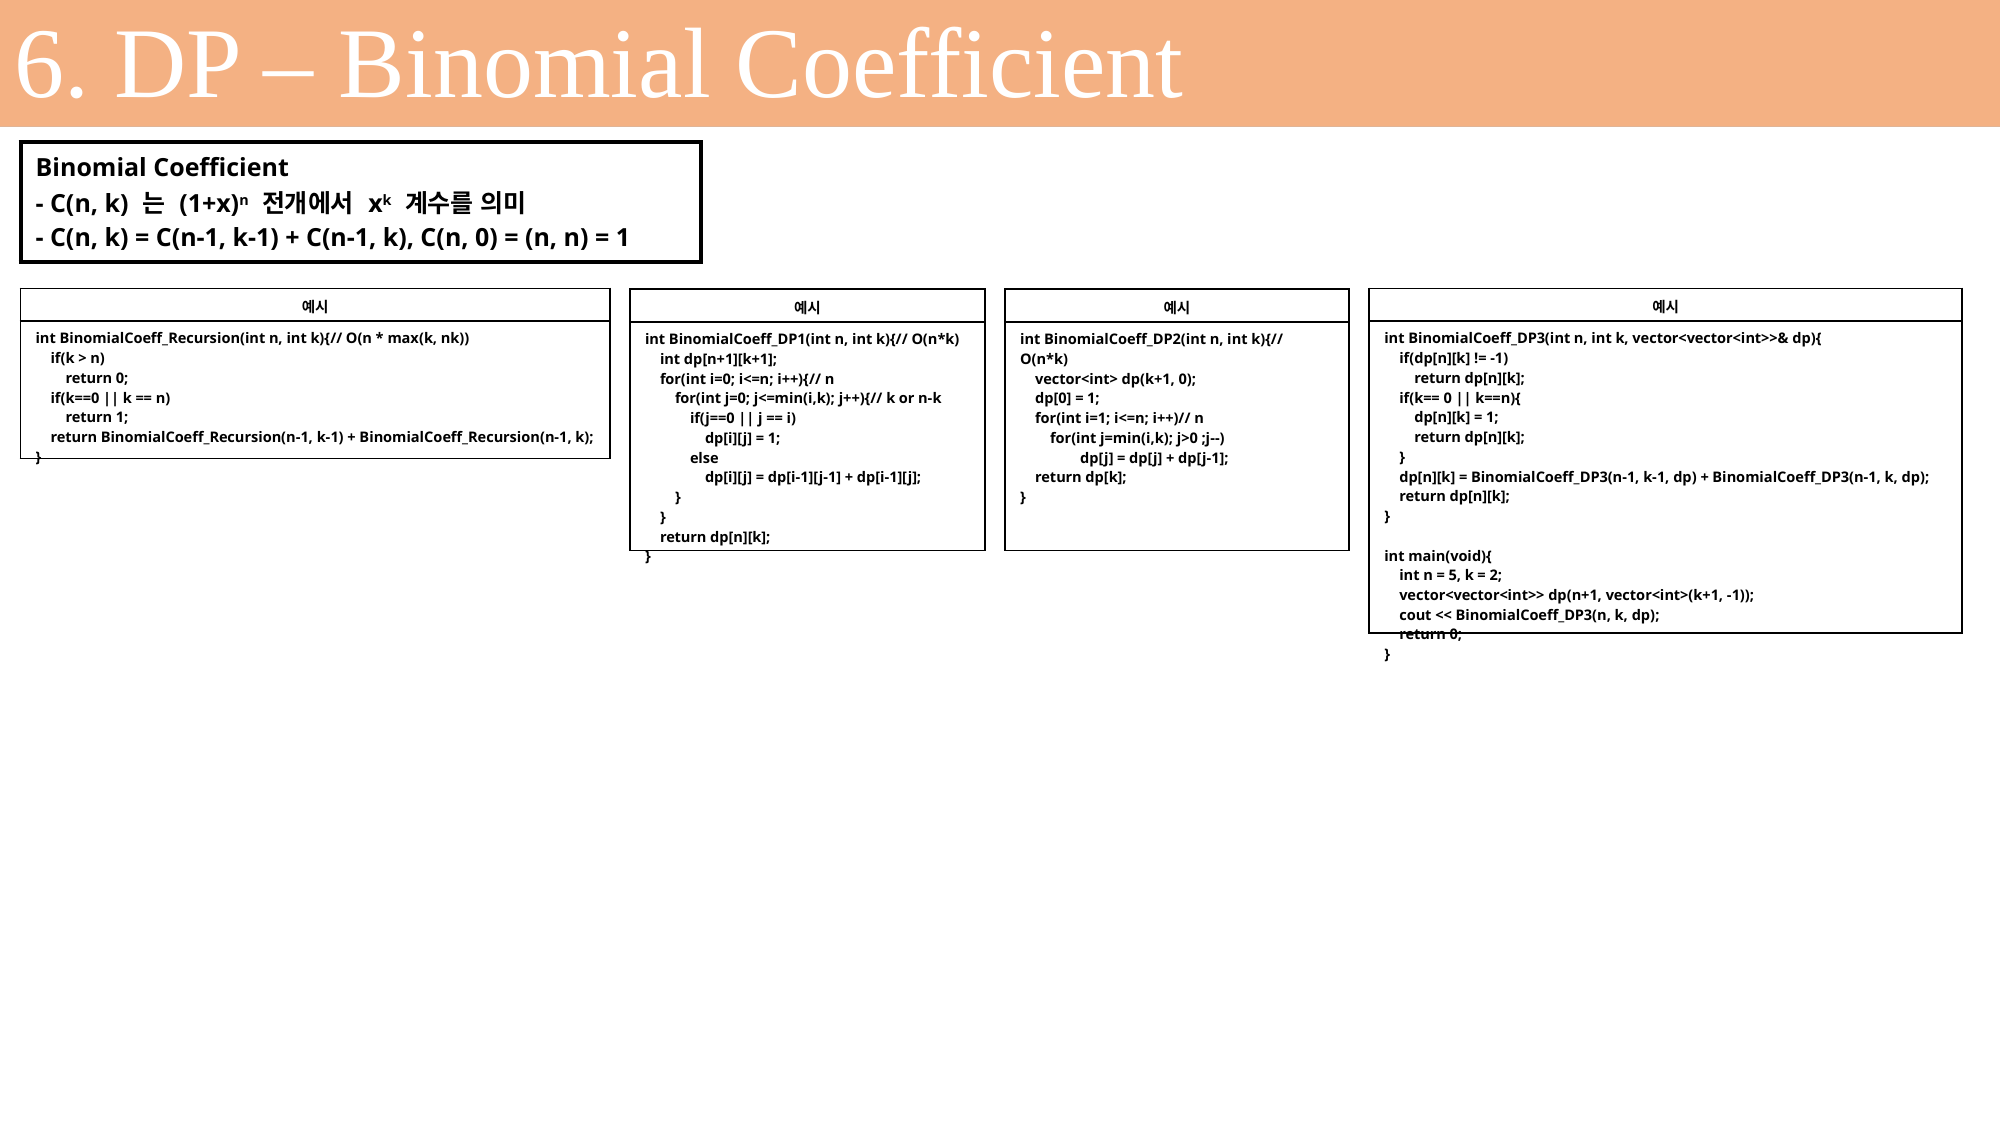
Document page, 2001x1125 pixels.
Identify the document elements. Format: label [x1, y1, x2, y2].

table_header [23, 144, 699, 260]
table_header [1370, 289, 1961, 320]
table_cell [1370, 322, 1961, 632]
table_cell [1006, 323, 1348, 550]
table_cell [21, 322, 609, 458]
table_header [631, 290, 984, 321]
table_header [21, 289, 609, 320]
table_header [1006, 290, 1348, 321]
table_cell [631, 323, 984, 550]
text_box [0, 0, 2000, 128]
